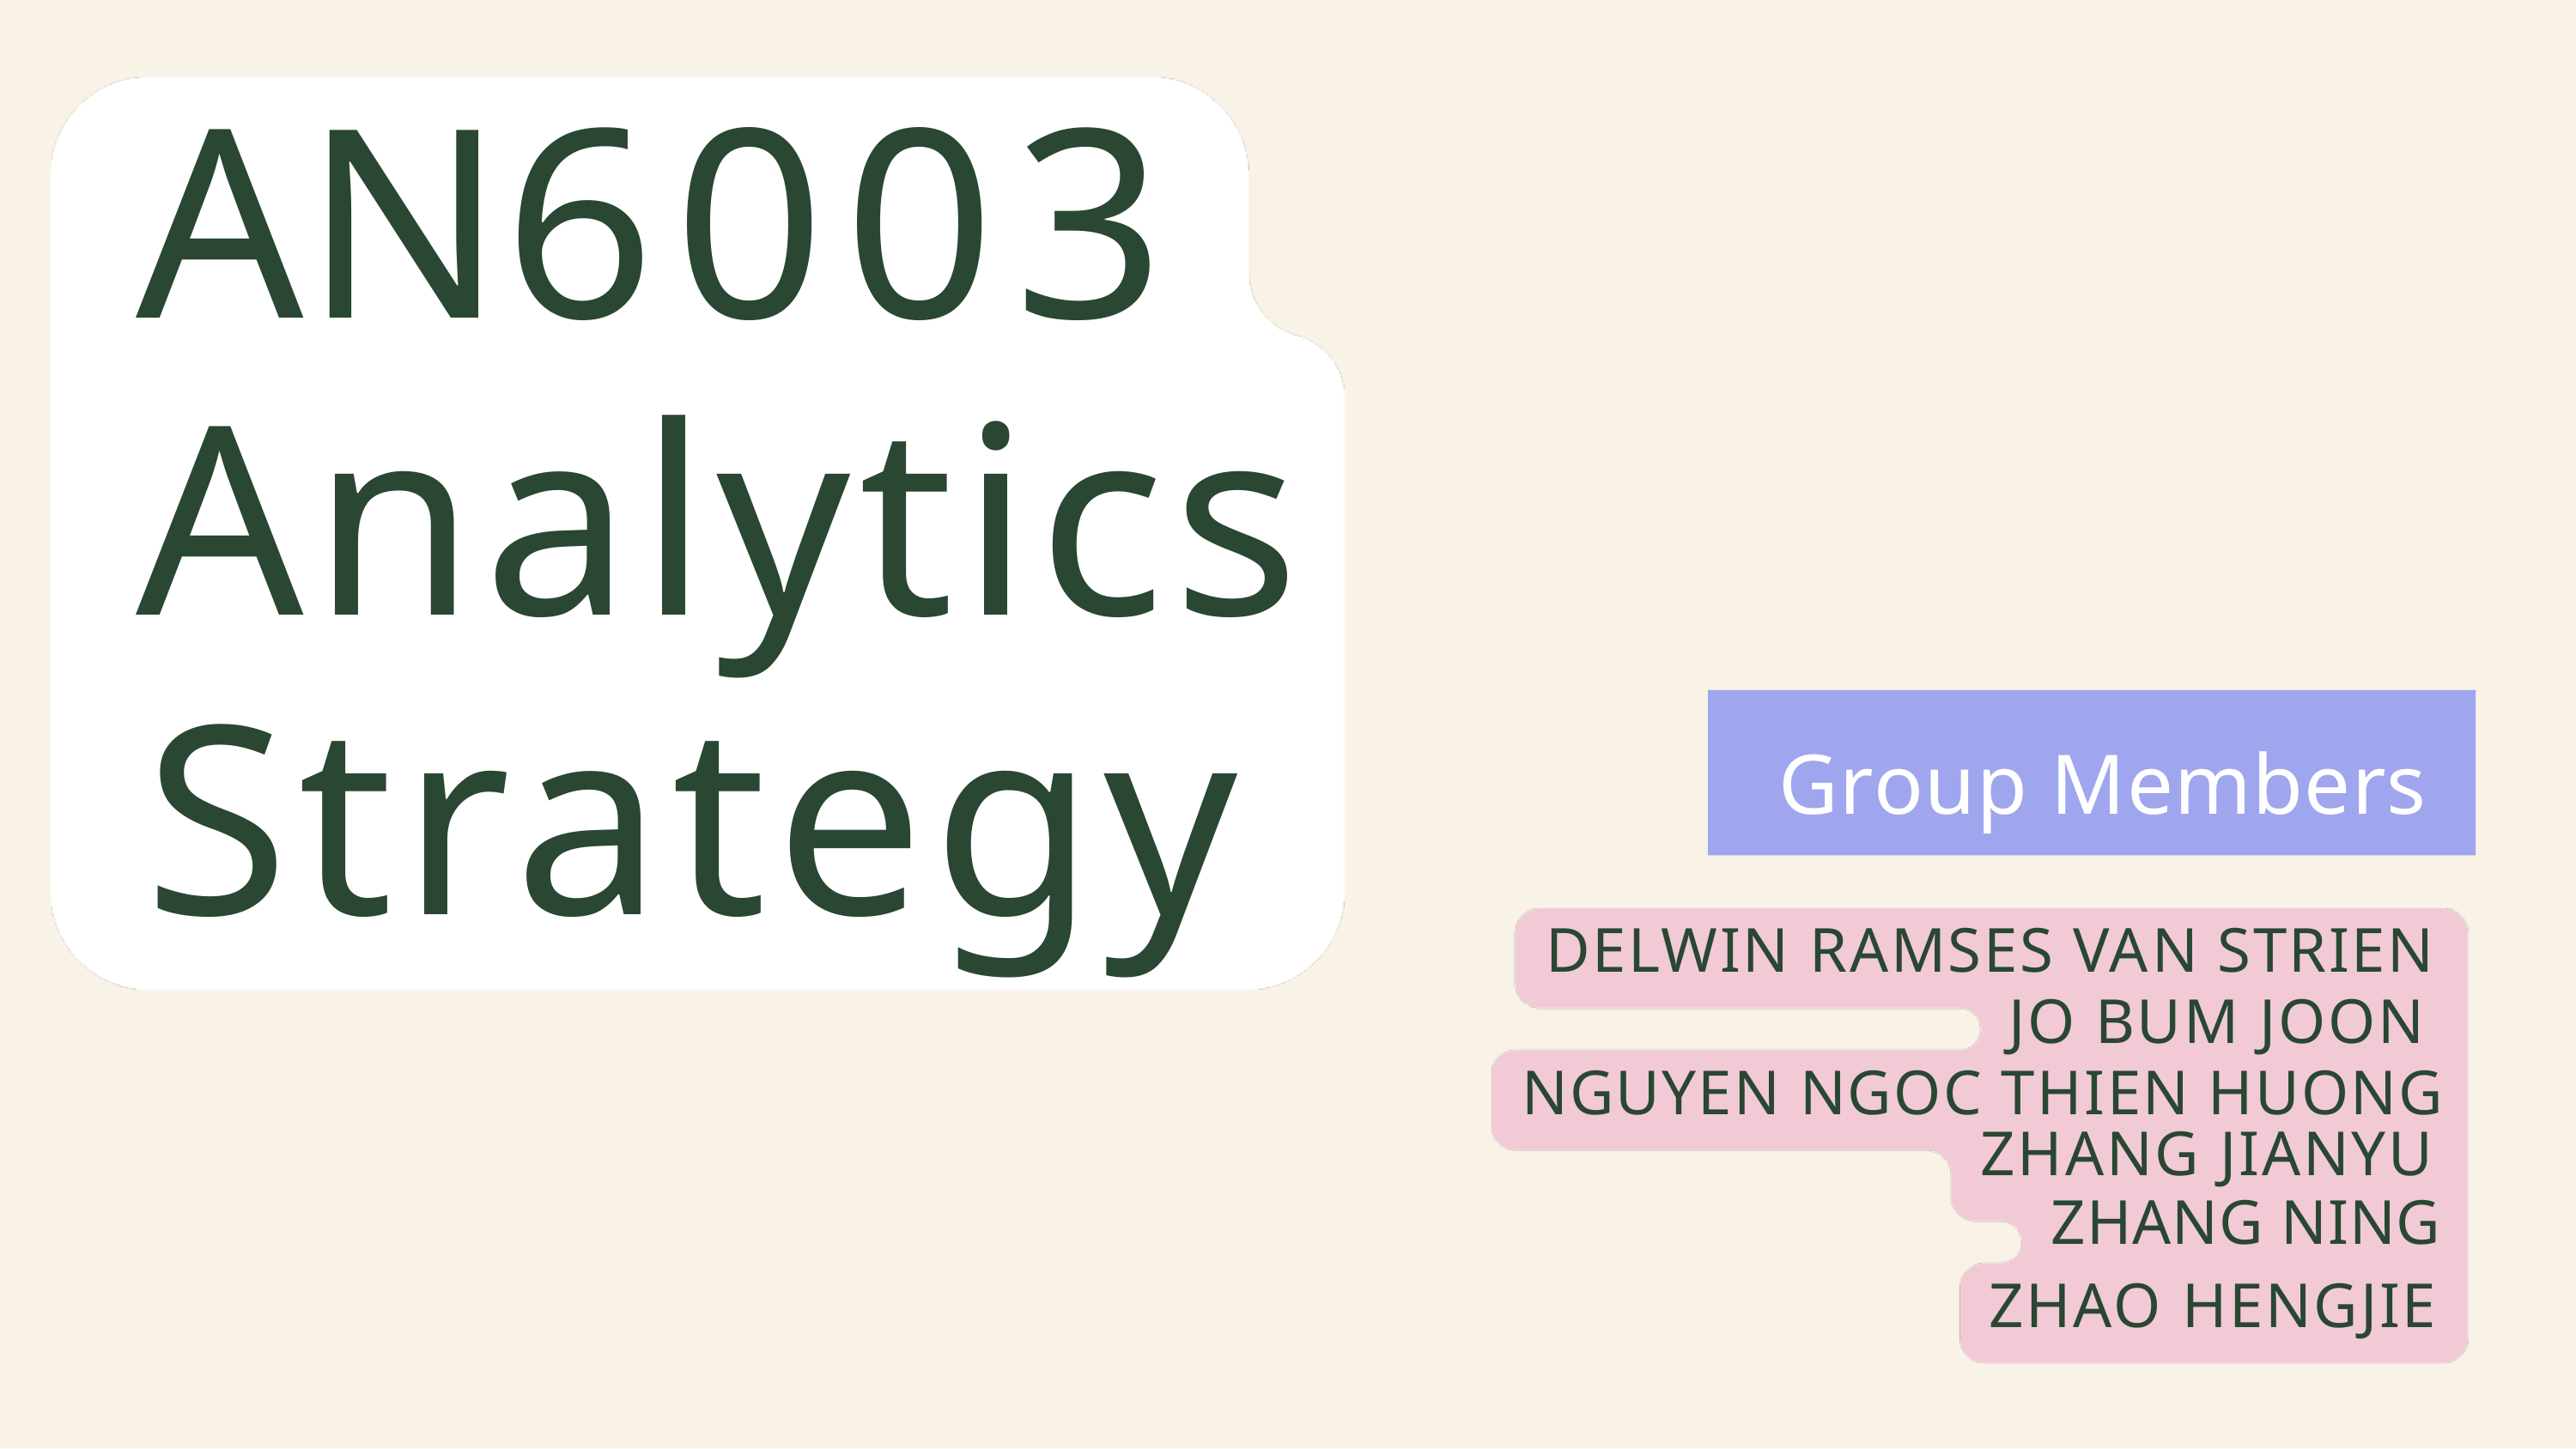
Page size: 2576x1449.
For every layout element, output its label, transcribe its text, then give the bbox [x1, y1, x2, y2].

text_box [1491, 907, 2470, 1364]
text_box [0, 0, 2576, 1449]
text_box Group Members [1708, 689, 2476, 856]
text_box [51, 76, 1346, 991]
